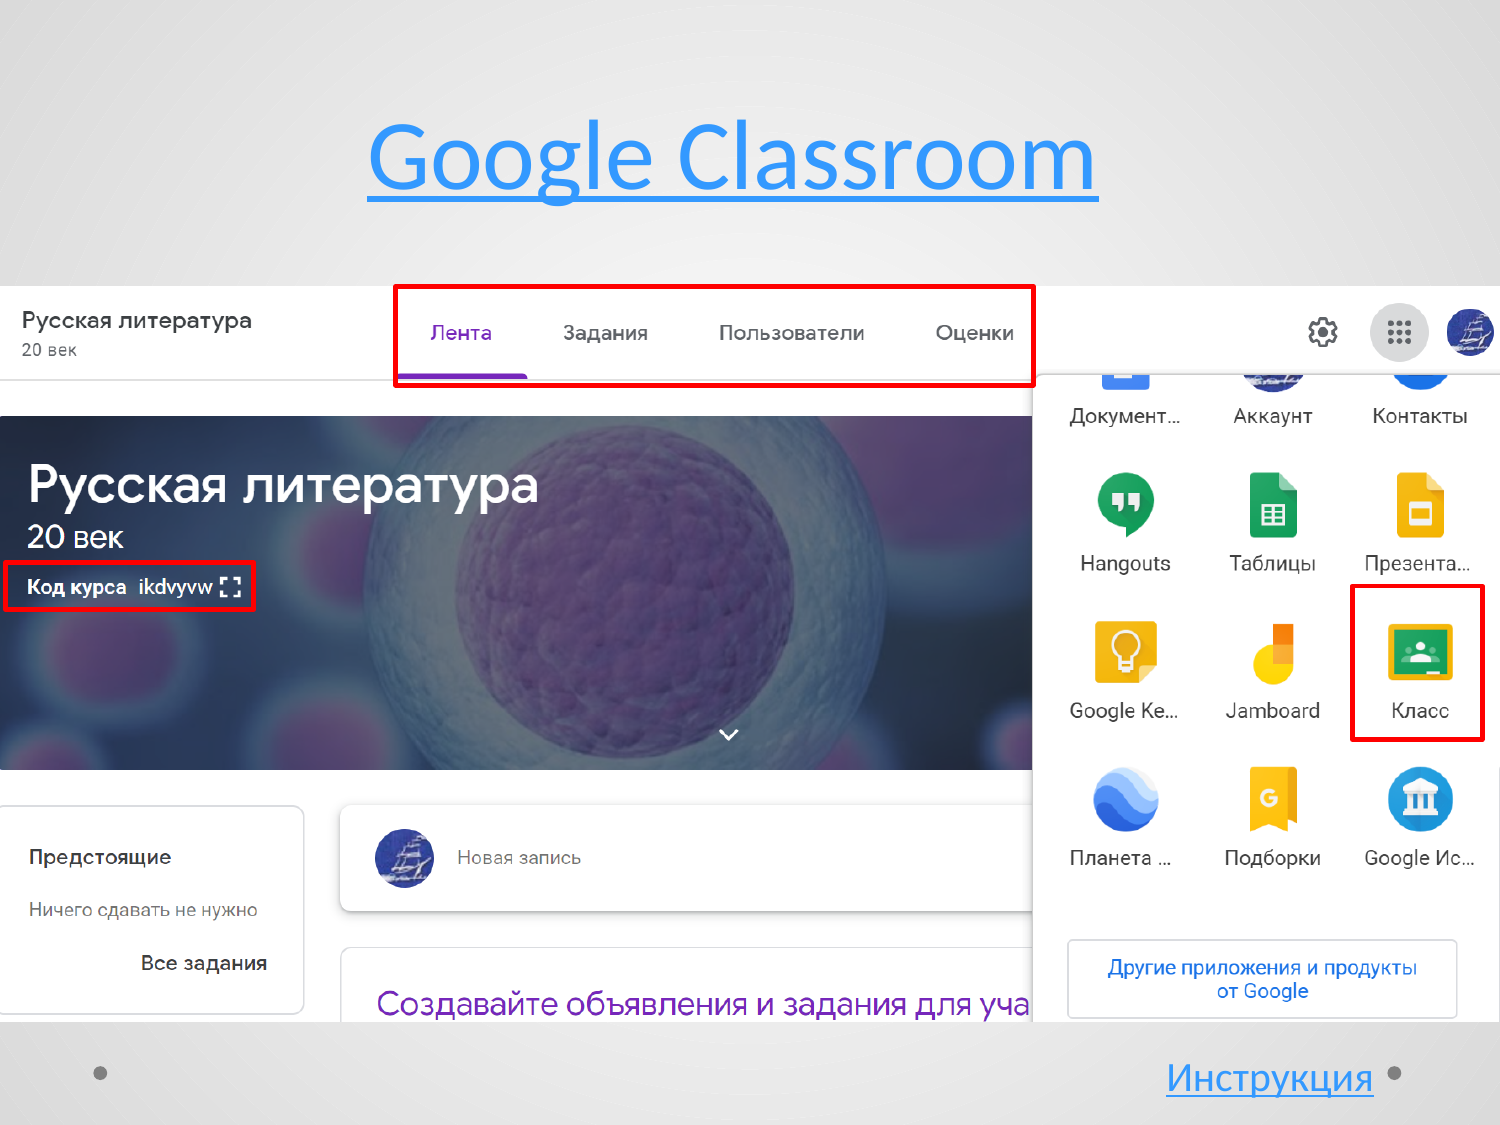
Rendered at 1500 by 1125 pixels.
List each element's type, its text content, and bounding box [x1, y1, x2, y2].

text_box Инструкция [1151, 1042, 1435, 1108]
title Google Classroom [76, 54, 1390, 218]
picture [0, 286, 1500, 1022]
